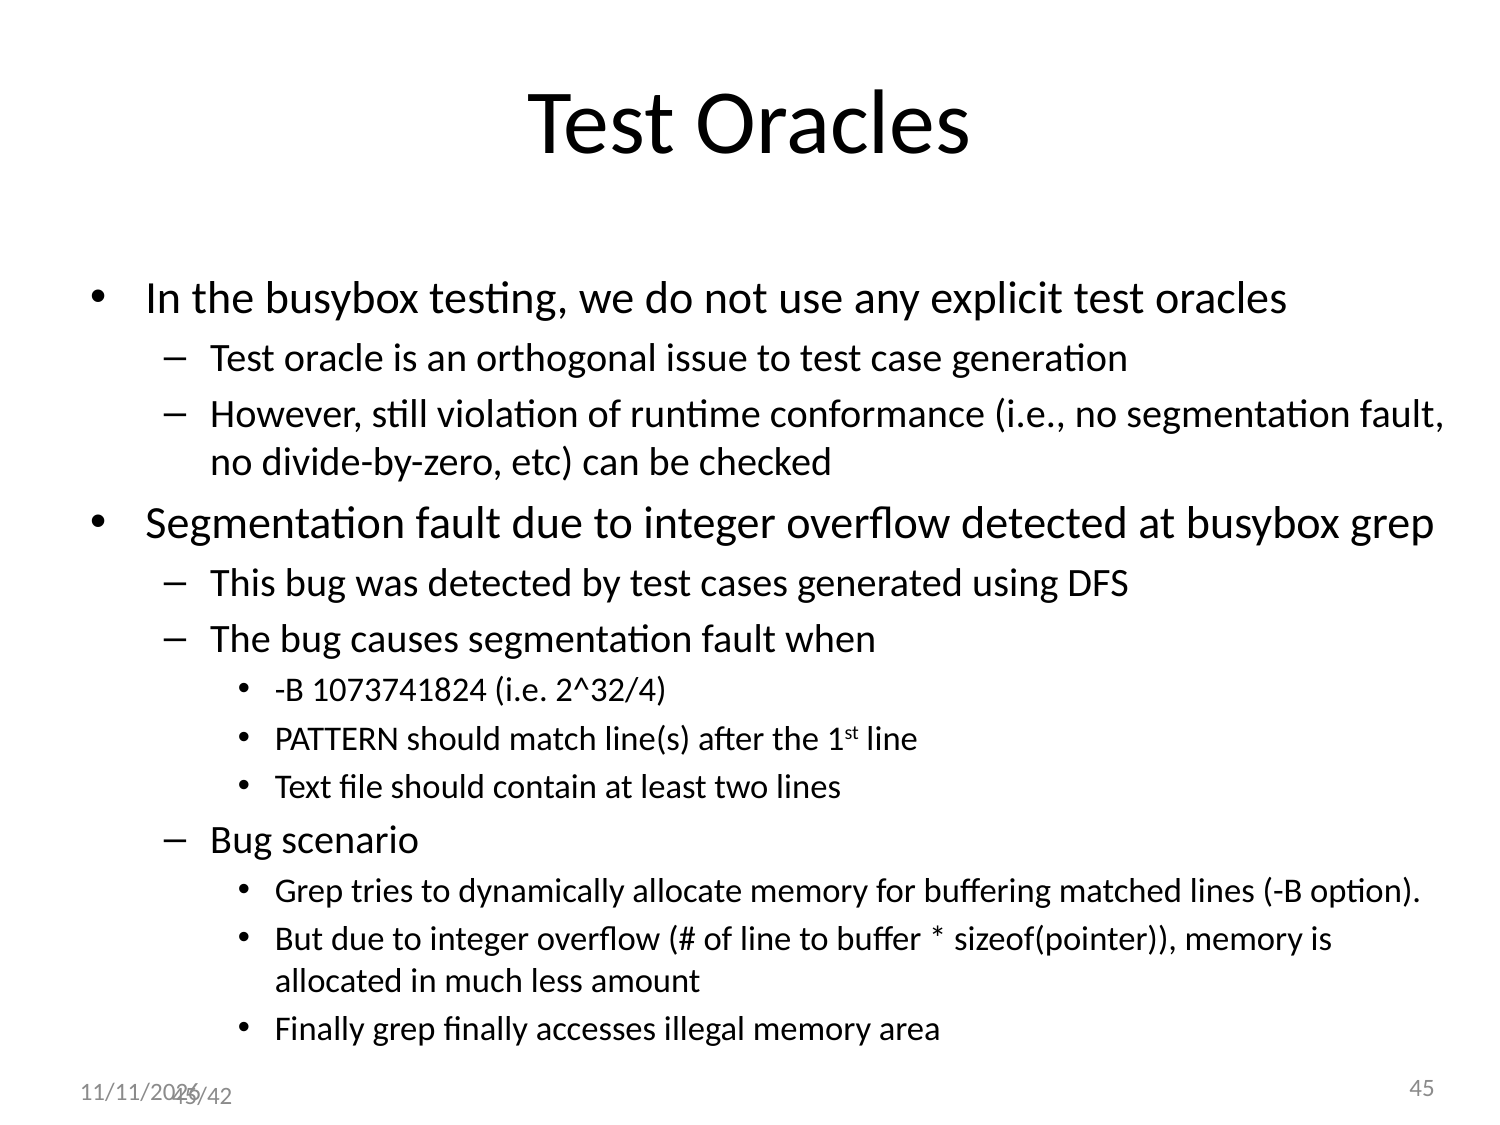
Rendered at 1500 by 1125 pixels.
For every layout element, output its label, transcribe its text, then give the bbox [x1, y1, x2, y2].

list In the busybox testing, we do not use any explicit test oracles Test oracle is an orthogonal issue to test case generation However, still violation of runtime conformance (i.e., no segmentation fault, no divide-by-zero, etc) can be checked Segmentation fault due to integer overflow detected at busybox grep This bug was detected by test cases generated using DFS The bug causes segmentation fault when -B 1073741824 (i.e. 2^32/4) PATTERN should match line(s) after the 1st line Text file should contain at least two lines Bug scenario Grep tries to dynamically allocate memory for buffering matched lines (-B option). But due to integer overflow (# of line to buffer * sizeof(pointer)), memory is allocated in much less amount Finally grep finally accesses illegal memory area [75, 260, 1463, 1071]
slide_number 45 [1374, 1071, 1450, 1111]
title Test Oracles [75, 23, 1425, 211]
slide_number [35, 1066, 247, 1115]
